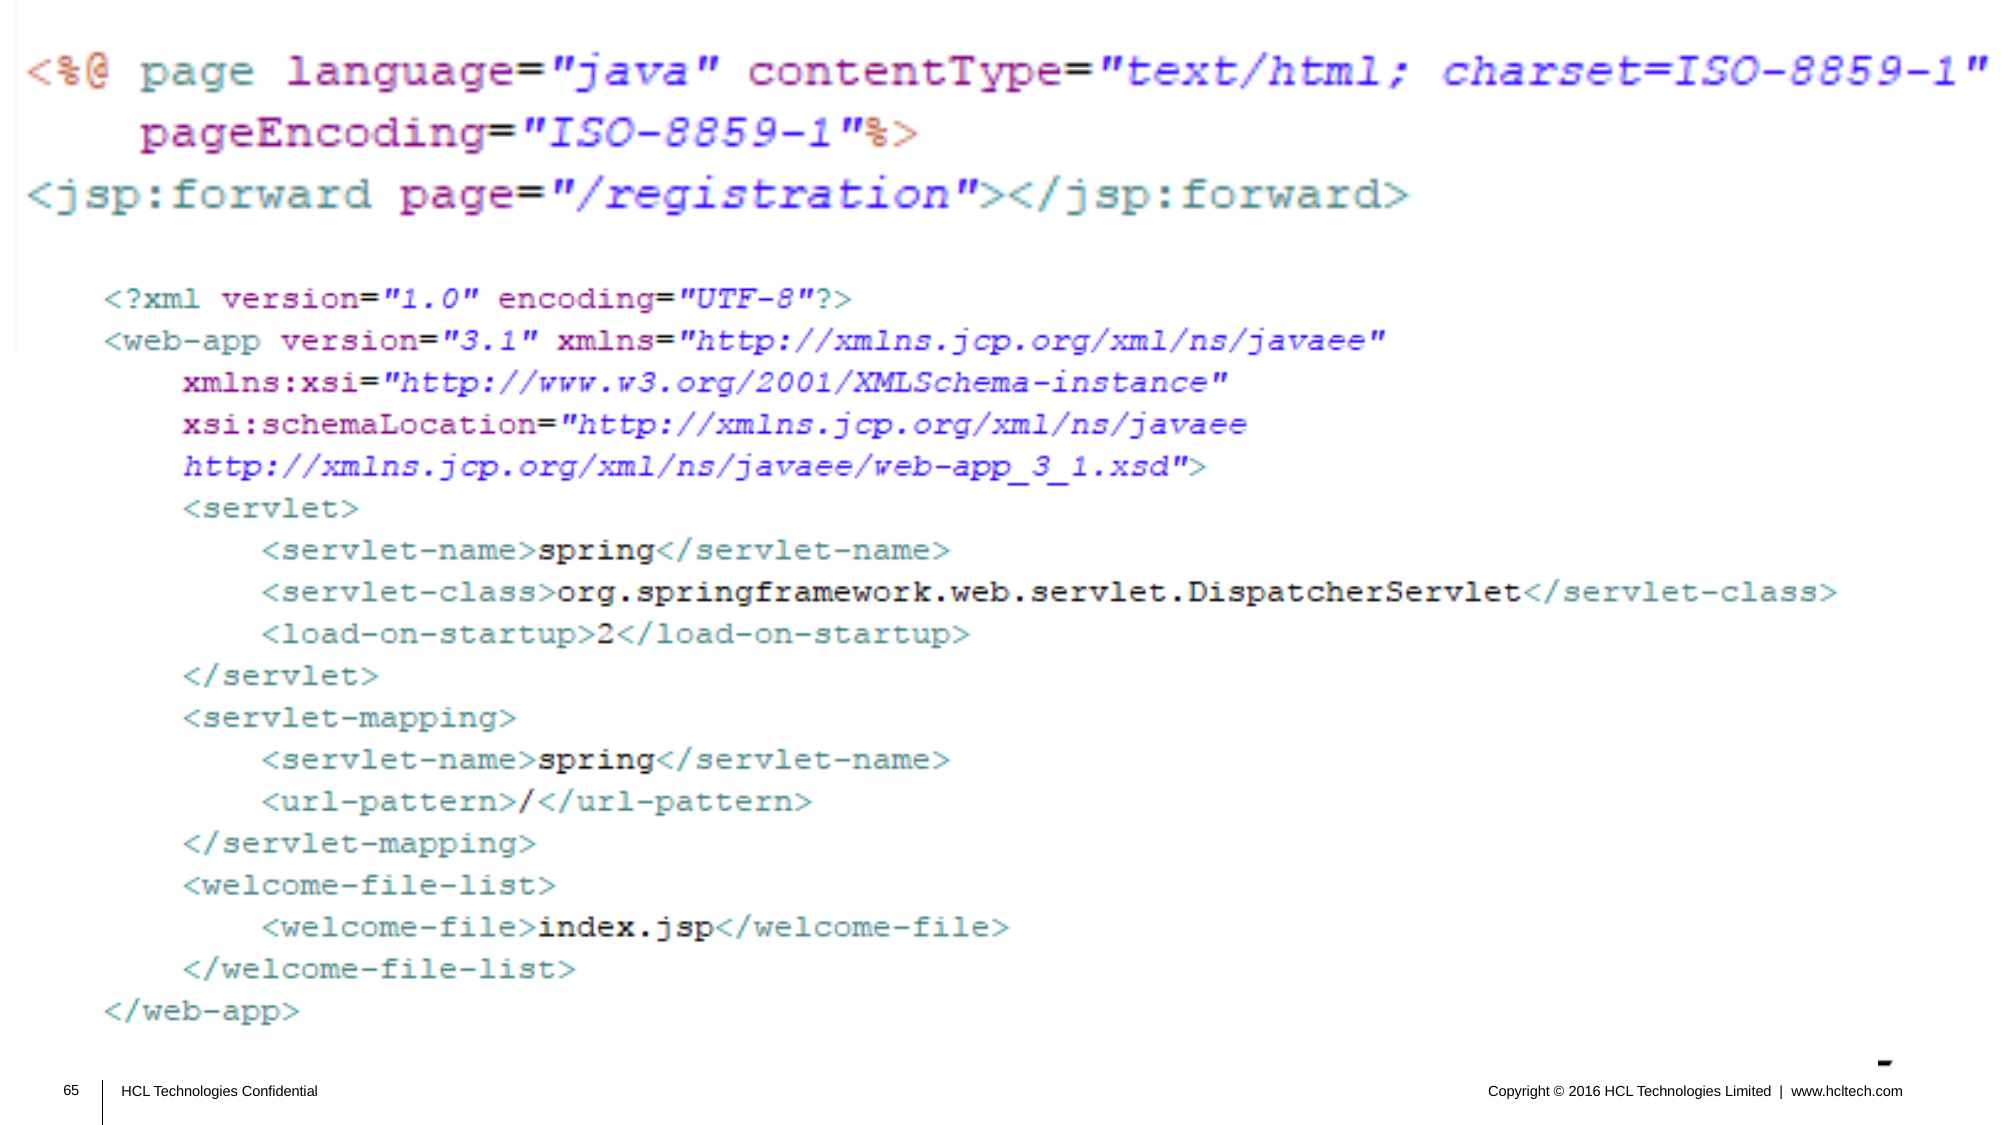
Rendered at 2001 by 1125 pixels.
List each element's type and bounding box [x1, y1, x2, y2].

list [4, 0, 2000, 354]
picture [99, 262, 1924, 1080]
